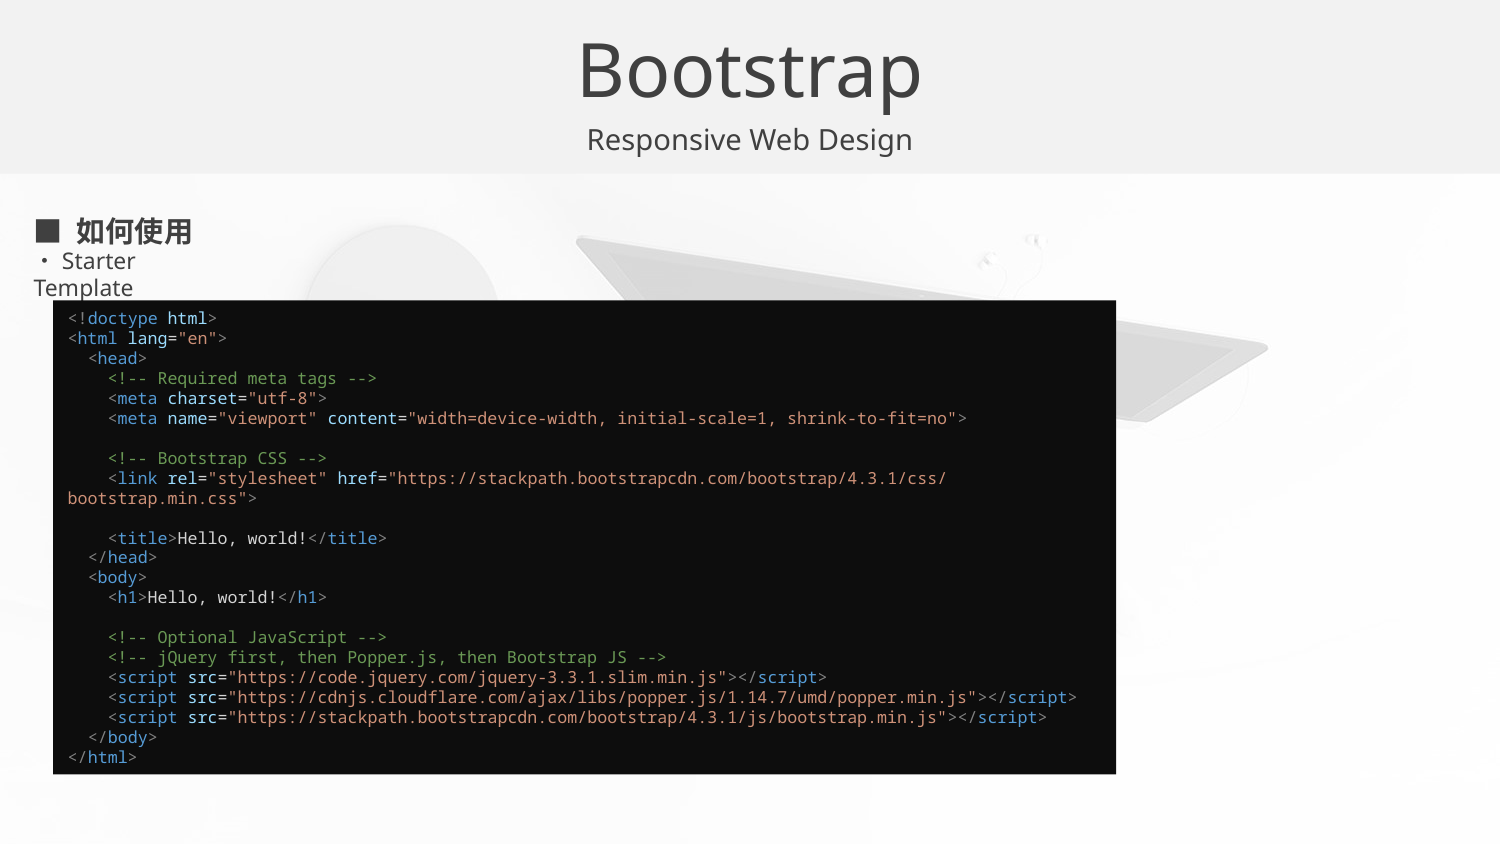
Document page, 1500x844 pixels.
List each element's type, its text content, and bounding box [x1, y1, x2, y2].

picture [0, 174, 1500, 844]
text_box ・Starter Template [18, 238, 254, 309]
text_box <!doctype html> <html lang="en"> <head> <!-- Required meta tags --> <meta charset="utf-8"> <meta name="viewport" content="width=device-width, initial-scale=1, shrink-to-fit=no"> <!-- Bootstrap CSS --> <link rel="stylesheet" href="https://stackpath.bootstrapcdn.com/bootstrap/4.3.1/css/bootstrap.min.css"> <title>Hello, world!</title> </head> <body> <h1>Hello, world!</h1> <!-- Optional JavaScript --> <!-- jQuery first, then Popper.js, then Bootstrap JS --> <script src="https://code.jquery.com/jquery-3.3.1.slim.min.js"></script> <script src="https://cdnjs.cloudflare.com/ajax/libs/popper.js/1.14.7/umd/popper.min.js"></script> <script src="https://stackpath.bootstrapcdn.com/bootstrap/4.3.1/js/bootstrap.min.js"></script> </body> </html> [53, 300, 1117, 775]
text_box ■ 如何使用 [18, 206, 934, 257]
list Bootstrap [0, 20, 1500, 114]
list Responsive Web Design [0, 114, 1500, 162]
